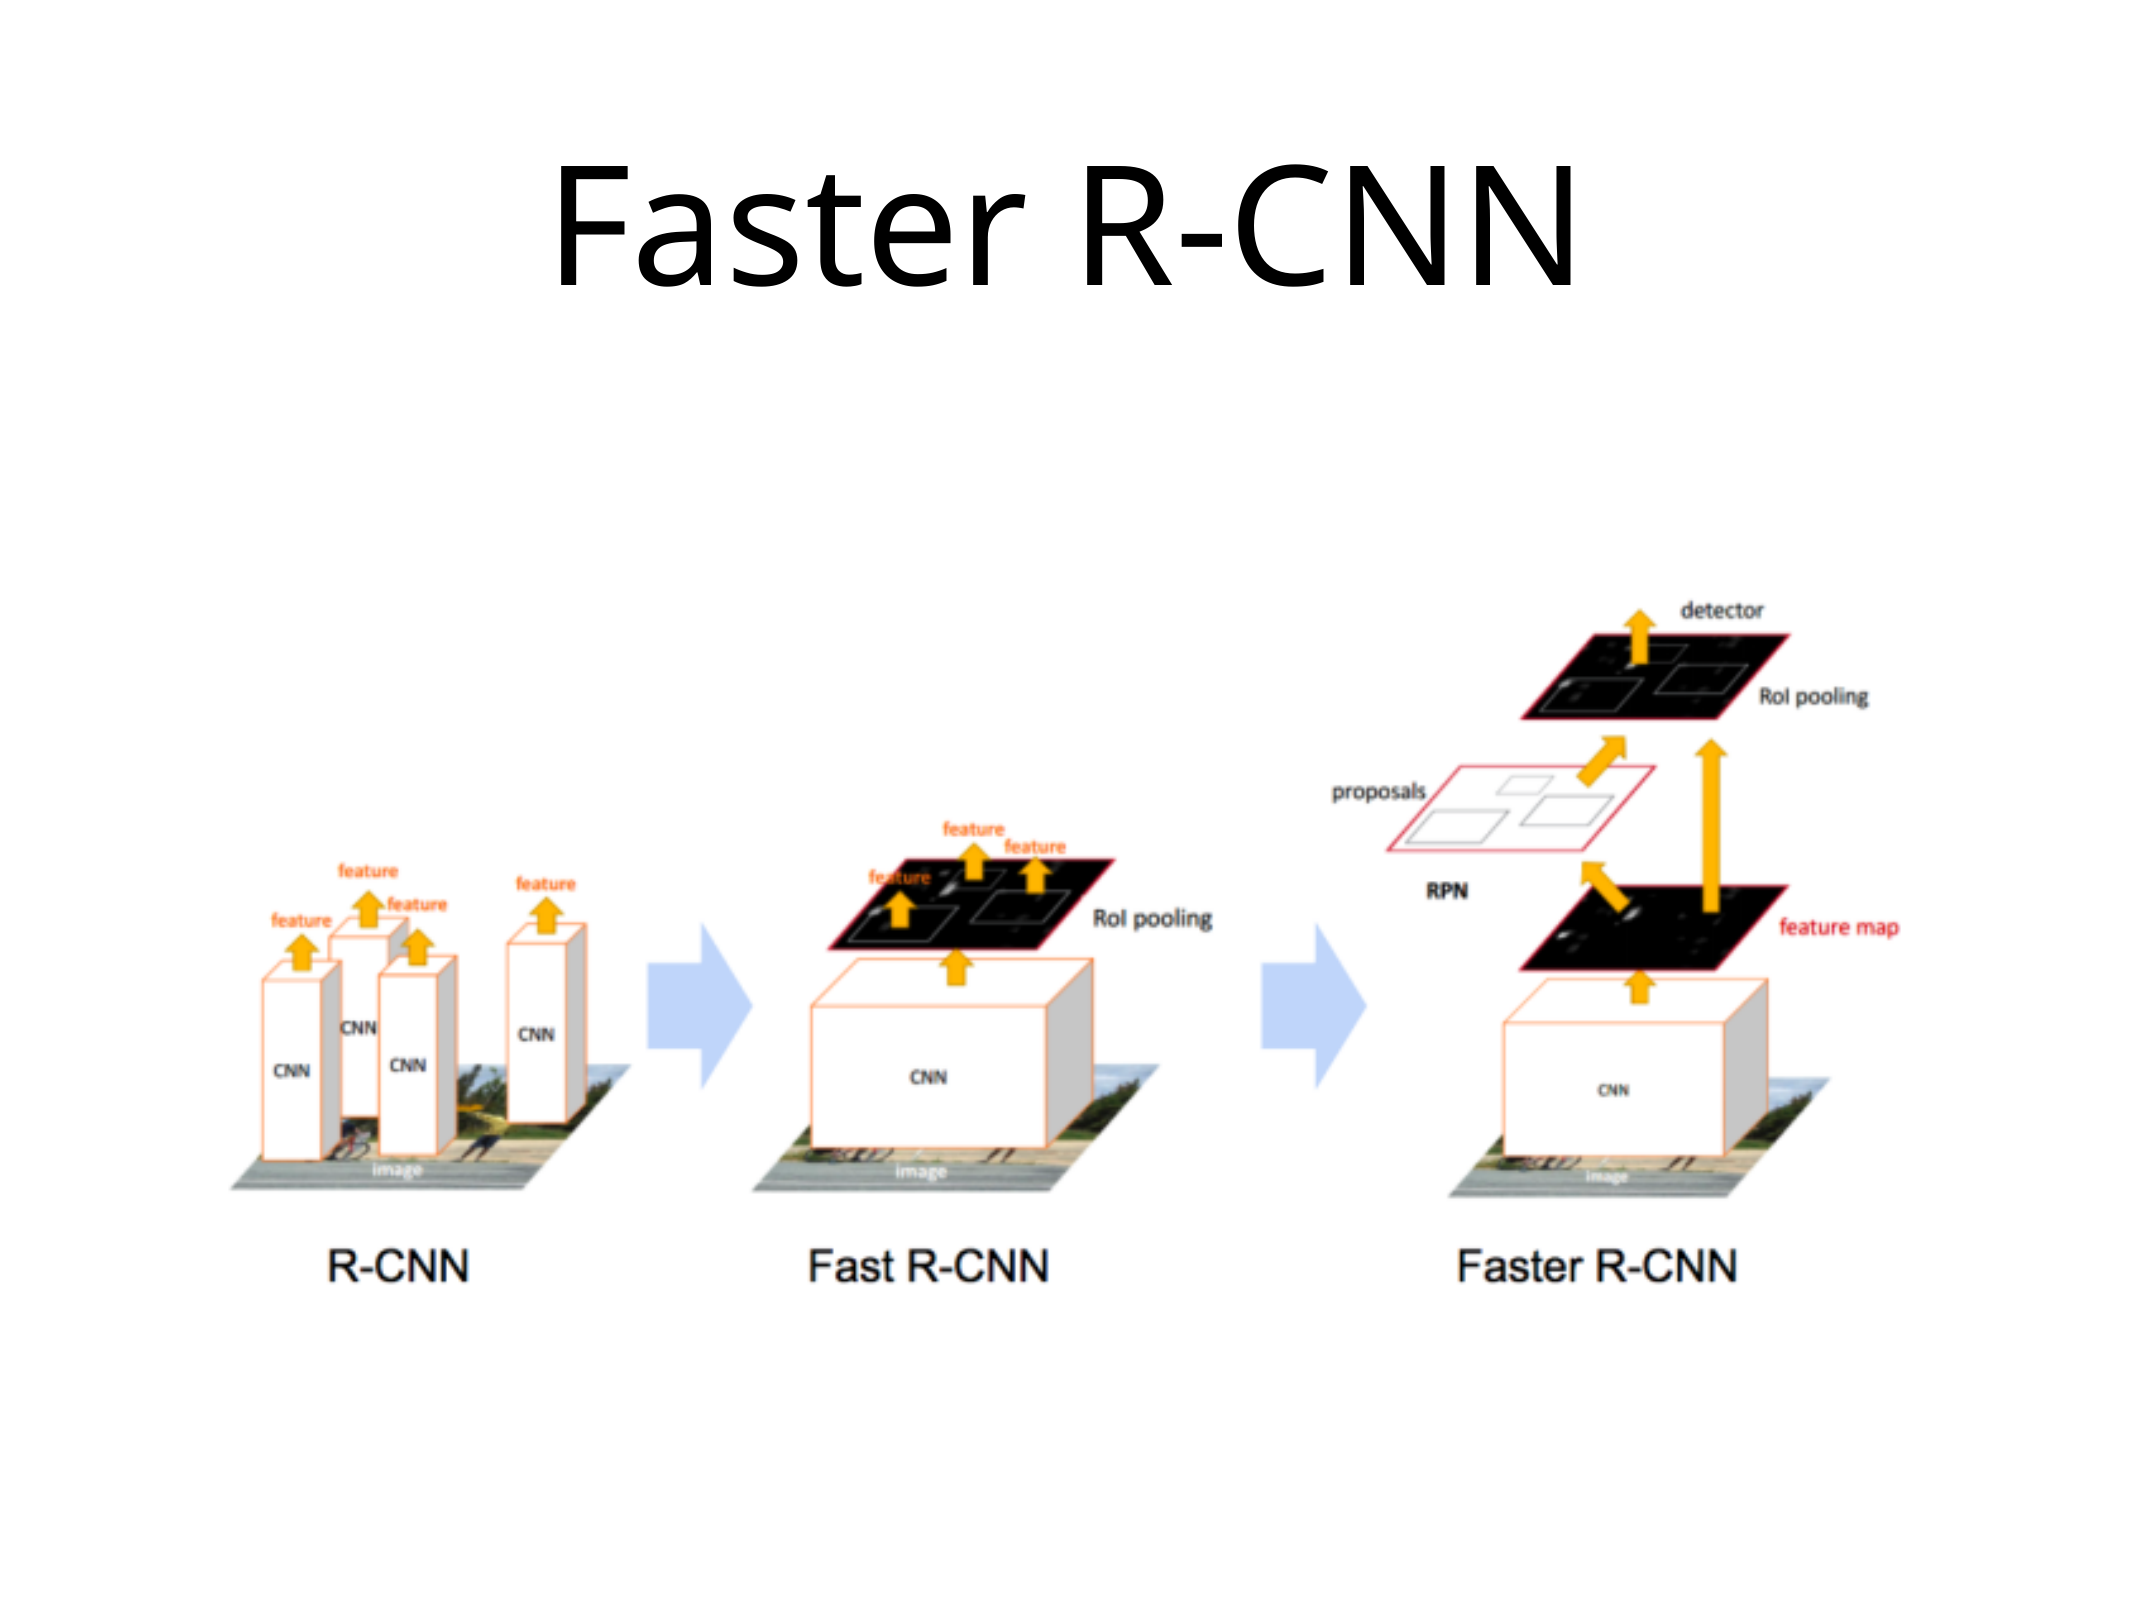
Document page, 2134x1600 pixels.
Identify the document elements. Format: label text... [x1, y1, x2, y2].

picture [222, 588, 1911, 1295]
title Faster R-CNN [155, 41, 1978, 397]
